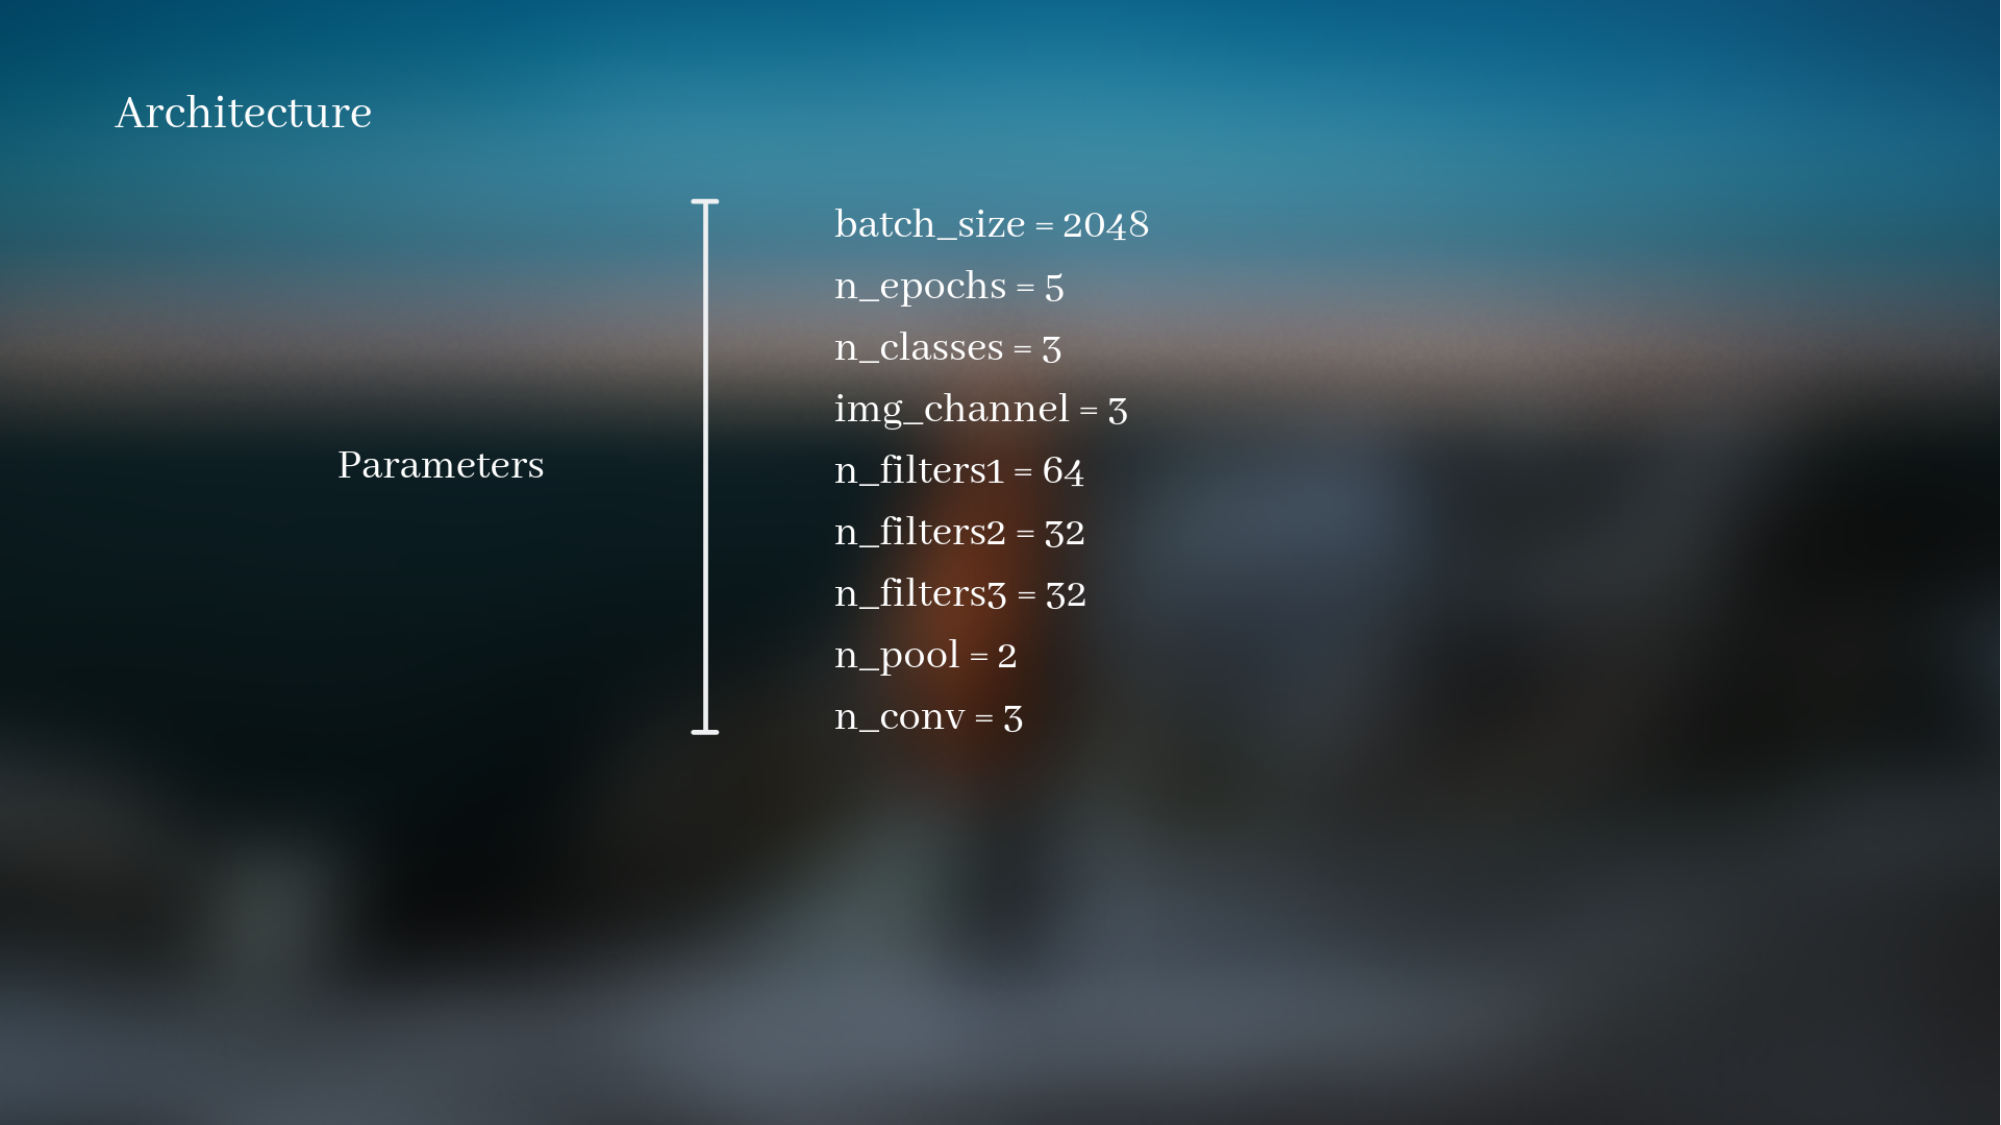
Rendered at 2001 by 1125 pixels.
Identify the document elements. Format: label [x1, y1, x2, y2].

list [0, 0, 2000, 1125]
